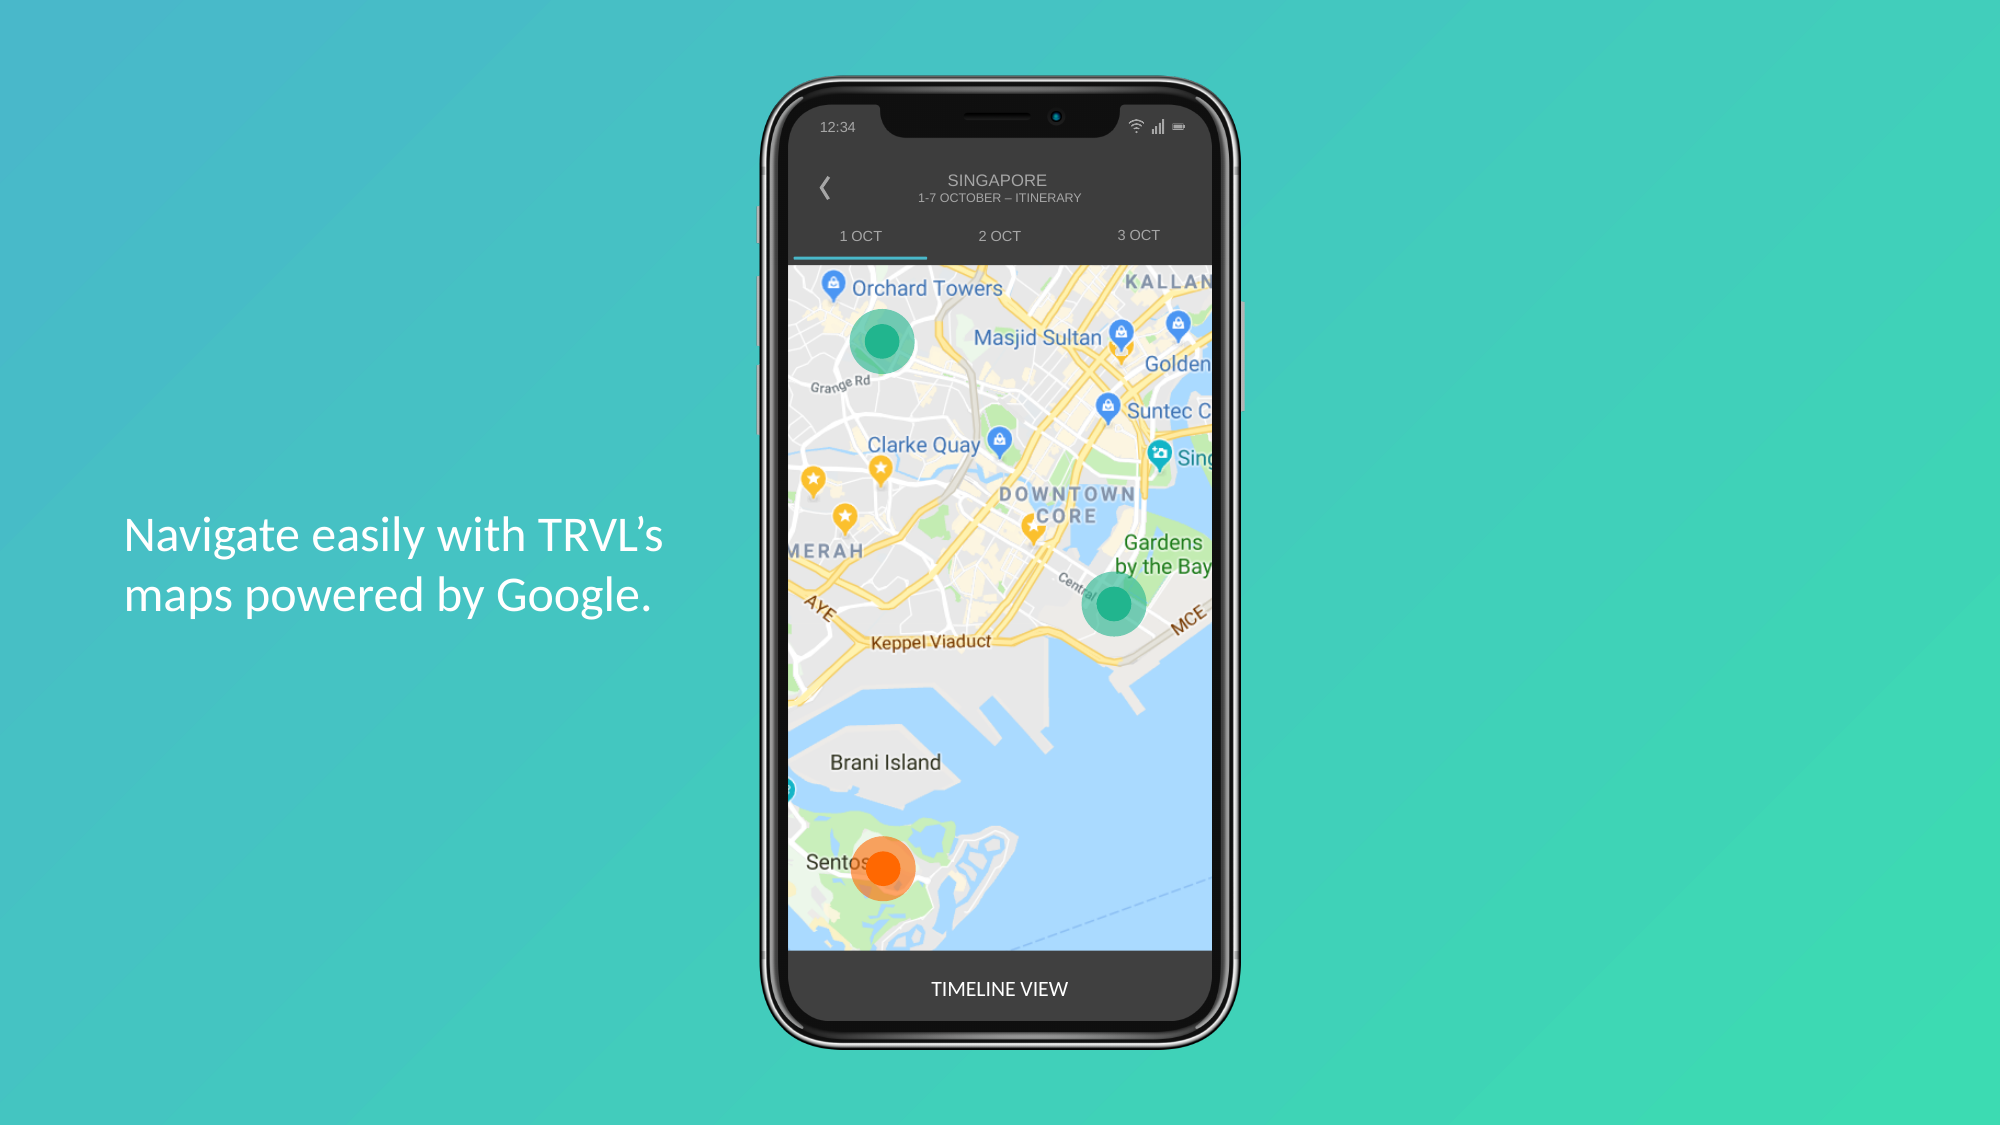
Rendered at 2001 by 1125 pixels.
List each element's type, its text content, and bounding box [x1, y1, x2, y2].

text_box Navigate easily with TRVL’s maps powered by Google. [108, 494, 715, 629]
text_box [0, 0, 2000, 1125]
picture [725, 64, 1252, 1061]
